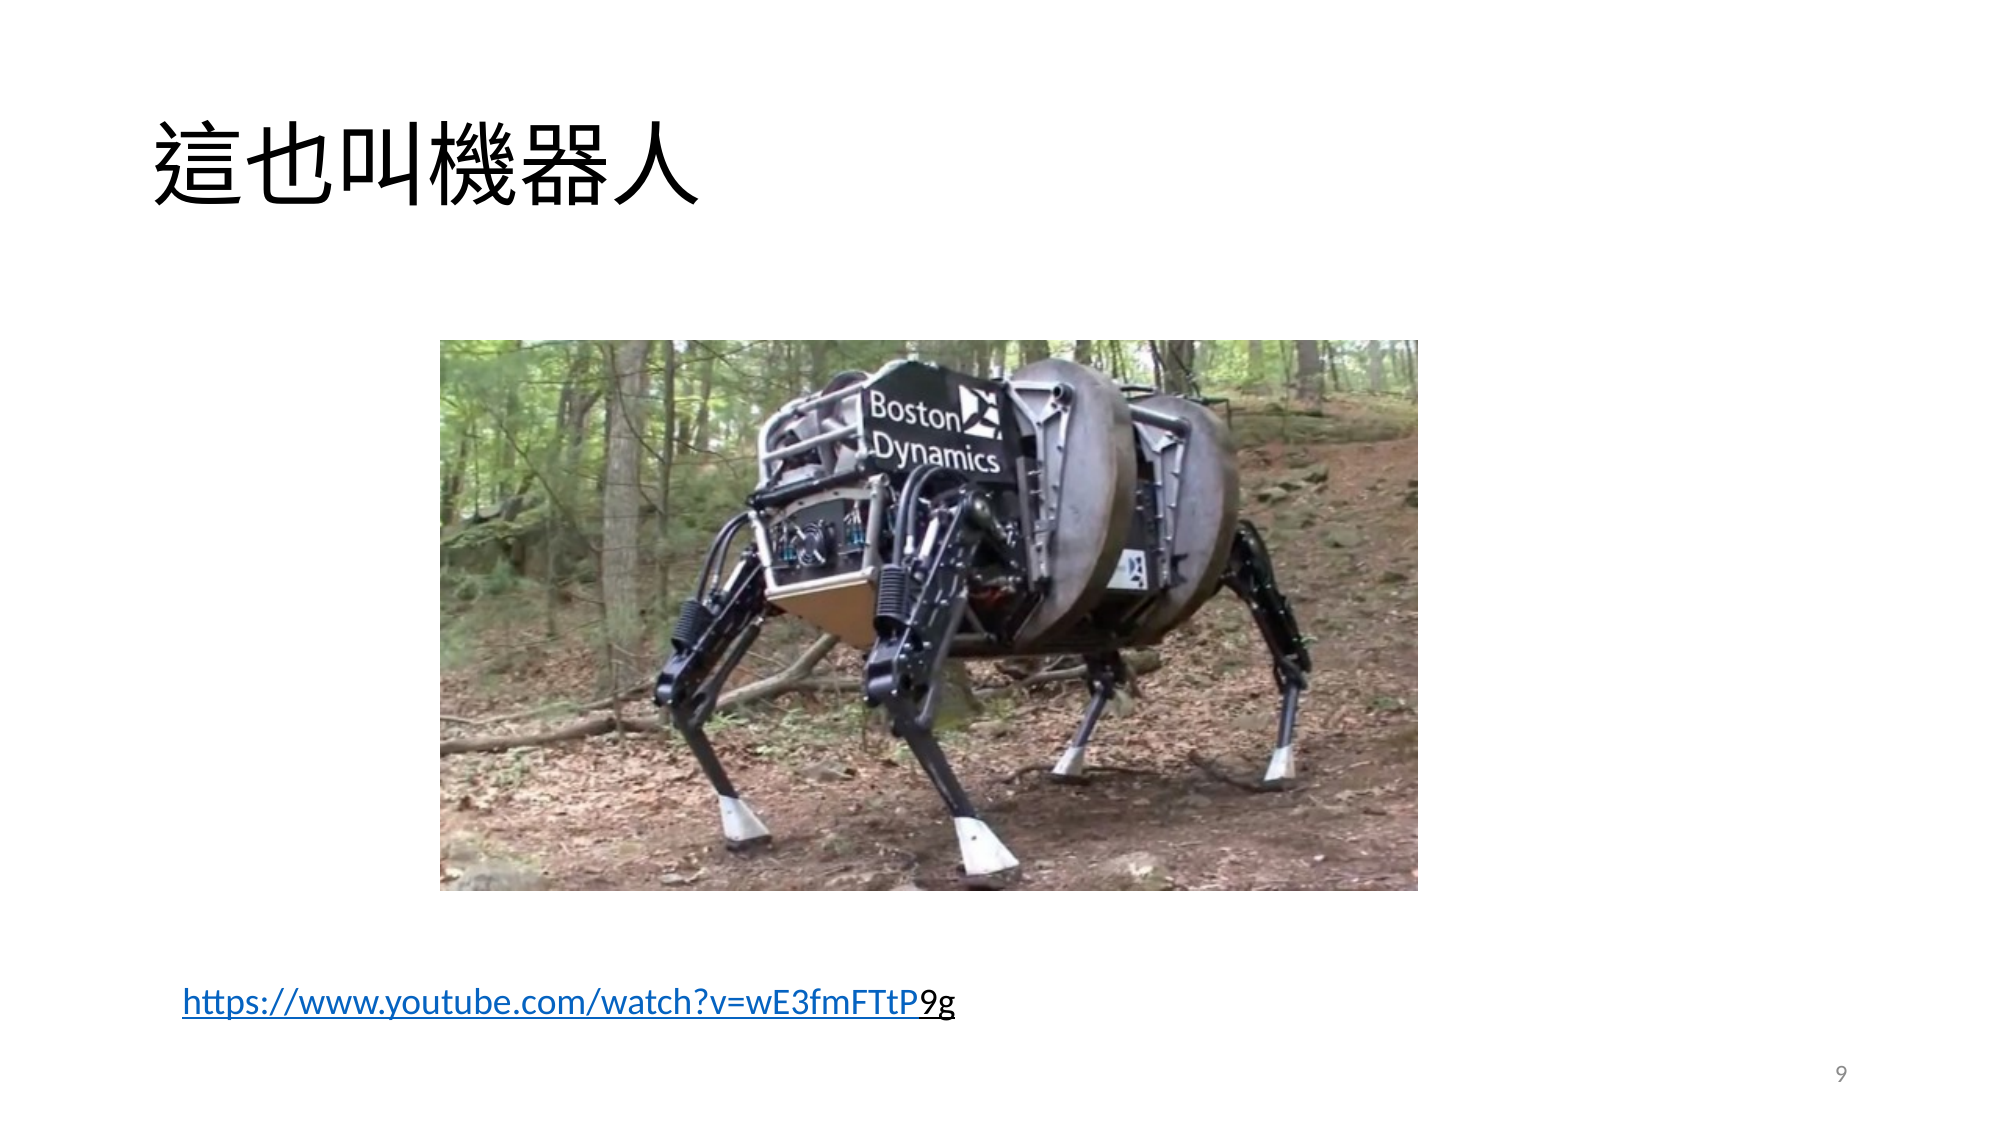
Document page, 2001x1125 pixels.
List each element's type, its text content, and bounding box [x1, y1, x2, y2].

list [440, 340, 1418, 891]
text_box https://www.youtube.com/watch?v=wE3fmFTtP9g [167, 969, 979, 1030]
title 這也叫機器人 [137, 59, 1863, 278]
slide_number 9 [1412, 1042, 1863, 1103]
